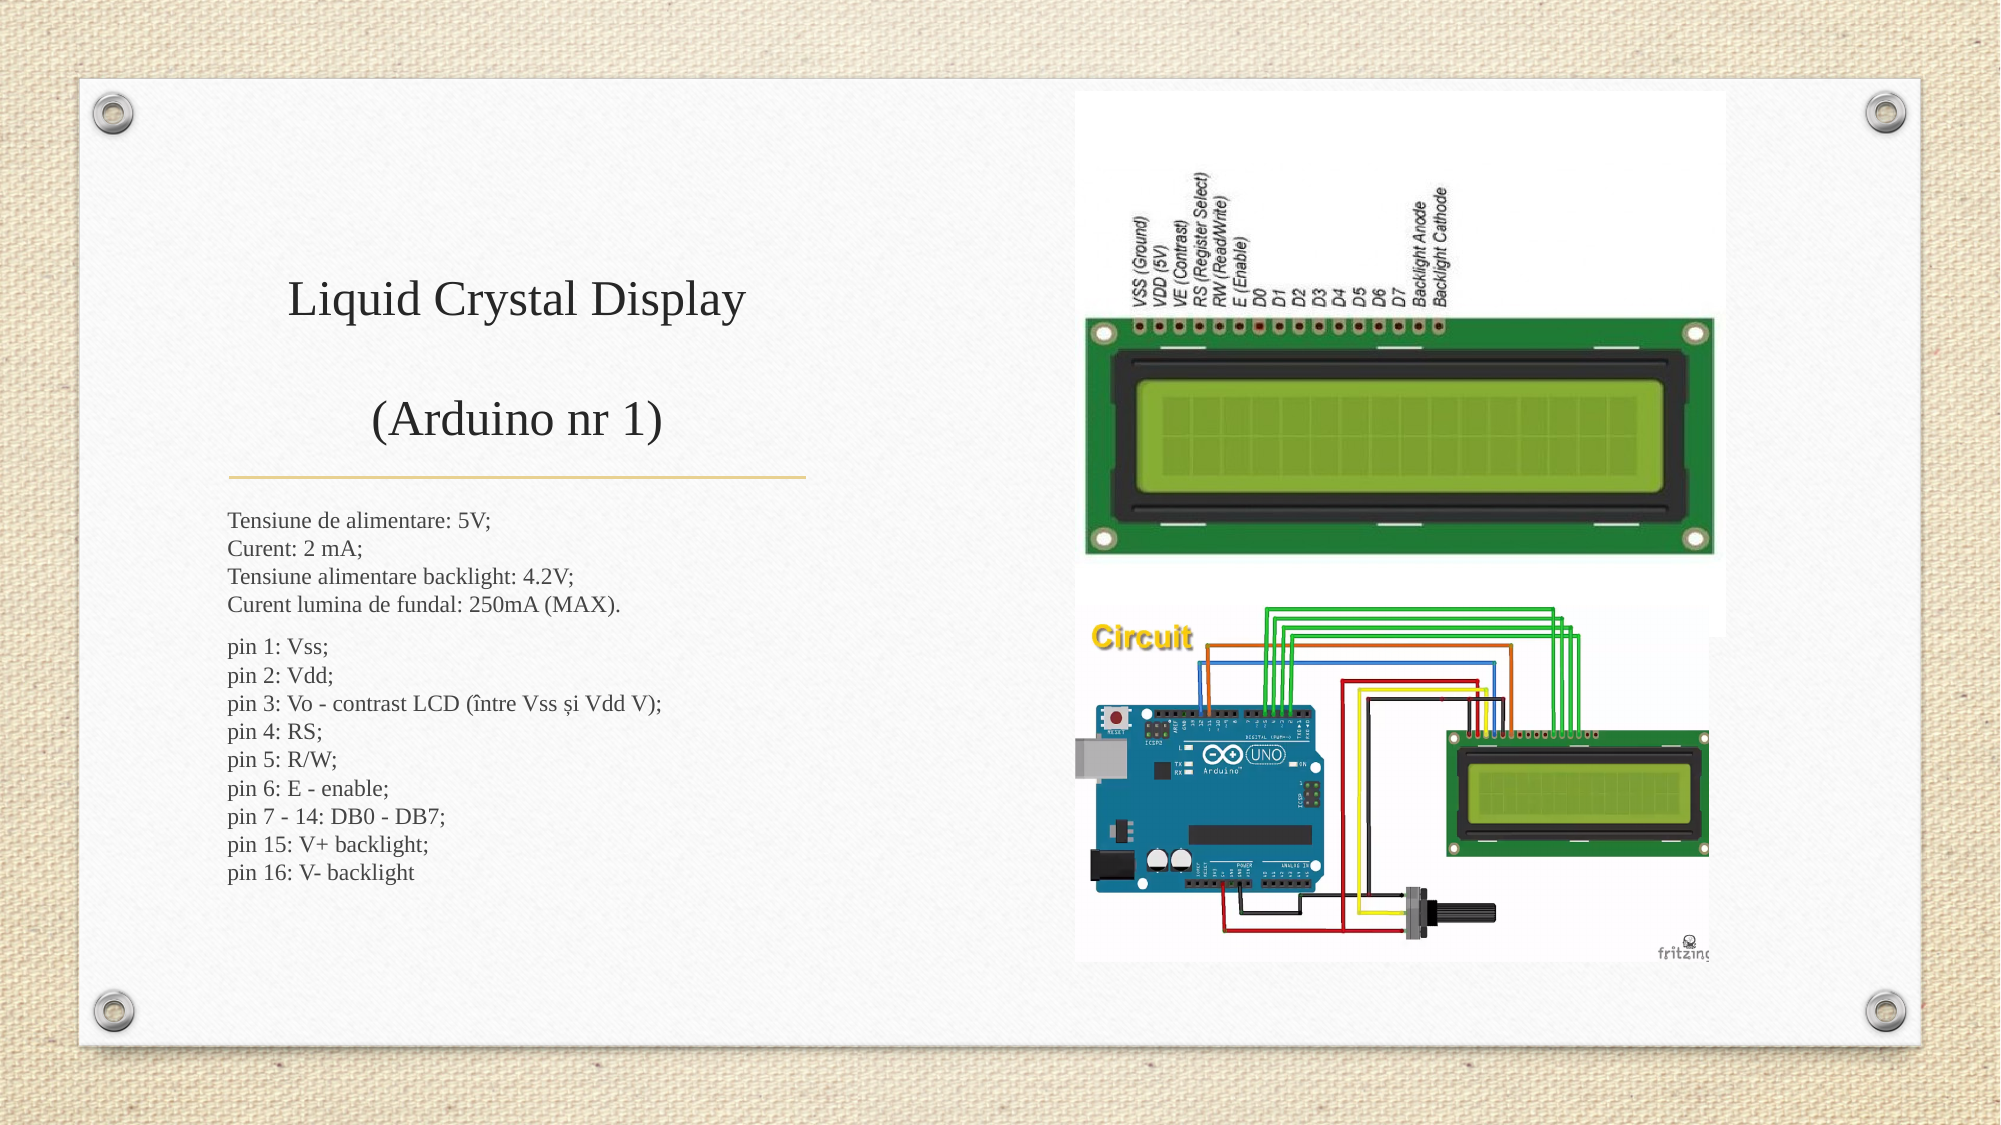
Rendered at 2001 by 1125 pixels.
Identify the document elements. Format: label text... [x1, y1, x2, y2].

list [1075, 91, 1726, 638]
list Tensiune de alimentare: 5V; Curent: 2 mA; Tensiune alimentare backlight: 4.2V; Curent lumina de fundal: 250mA (MAX). pin 1: Vss; pin 2: Vdd; pin 3: Vo - contrast LCD (între Vss și Vdd V); pin 4: RS; pin 5: R/W; pin 6: E - enable; pin 7 - 14: DB0 - DB7; pin 15: V+ backlight; pin 16: V- backlight [212, 497, 823, 898]
picture [0, 0, 2001, 1125]
title Liquid Crystal Display (Arduino nr 1) [212, 227, 823, 453]
